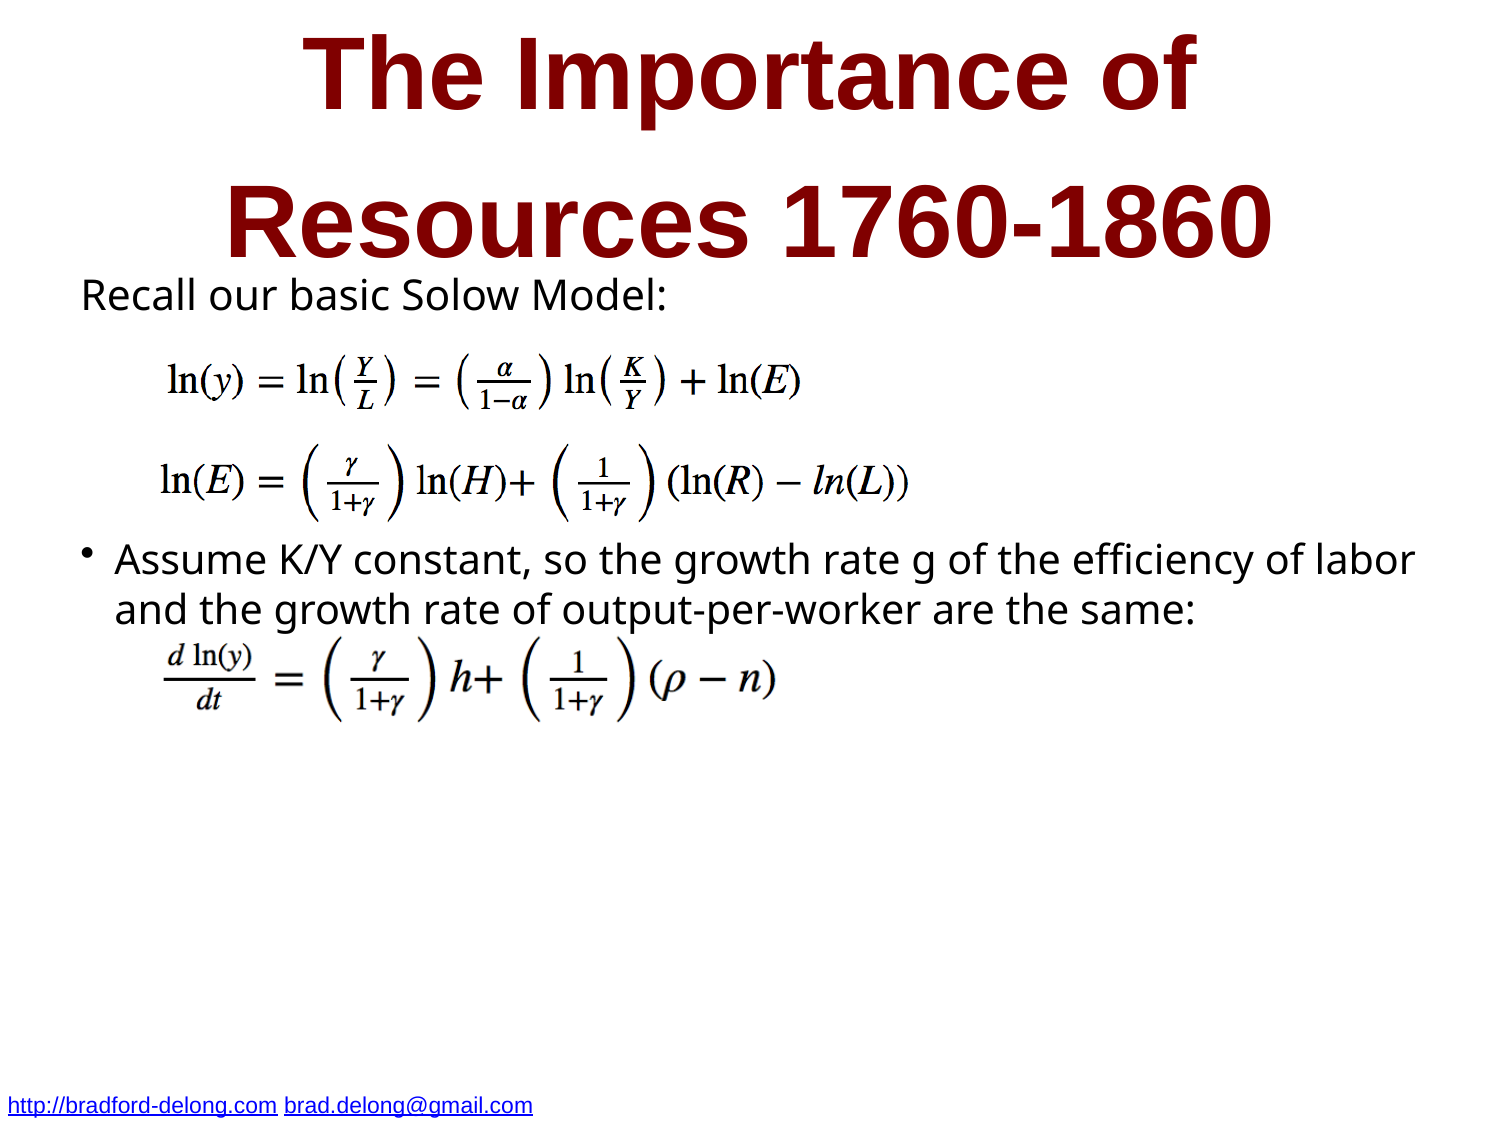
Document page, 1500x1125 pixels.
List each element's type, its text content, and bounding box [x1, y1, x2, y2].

picture [147, 324, 921, 527]
text_box Assume K/Y constant, so the growth rate g of the efficiency of labor and the growth rate of output-per-worker are the same: [72, 526, 1428, 641]
text_box http://bradford-delong.com brad.delong@gmail.com [0, 1082, 573, 1125]
list Recall our basic Solow Model: [72, 259, 1428, 326]
picture [147, 603, 794, 740]
title The Importance of Resources 1760-1860 [72, 0, 1428, 259]
